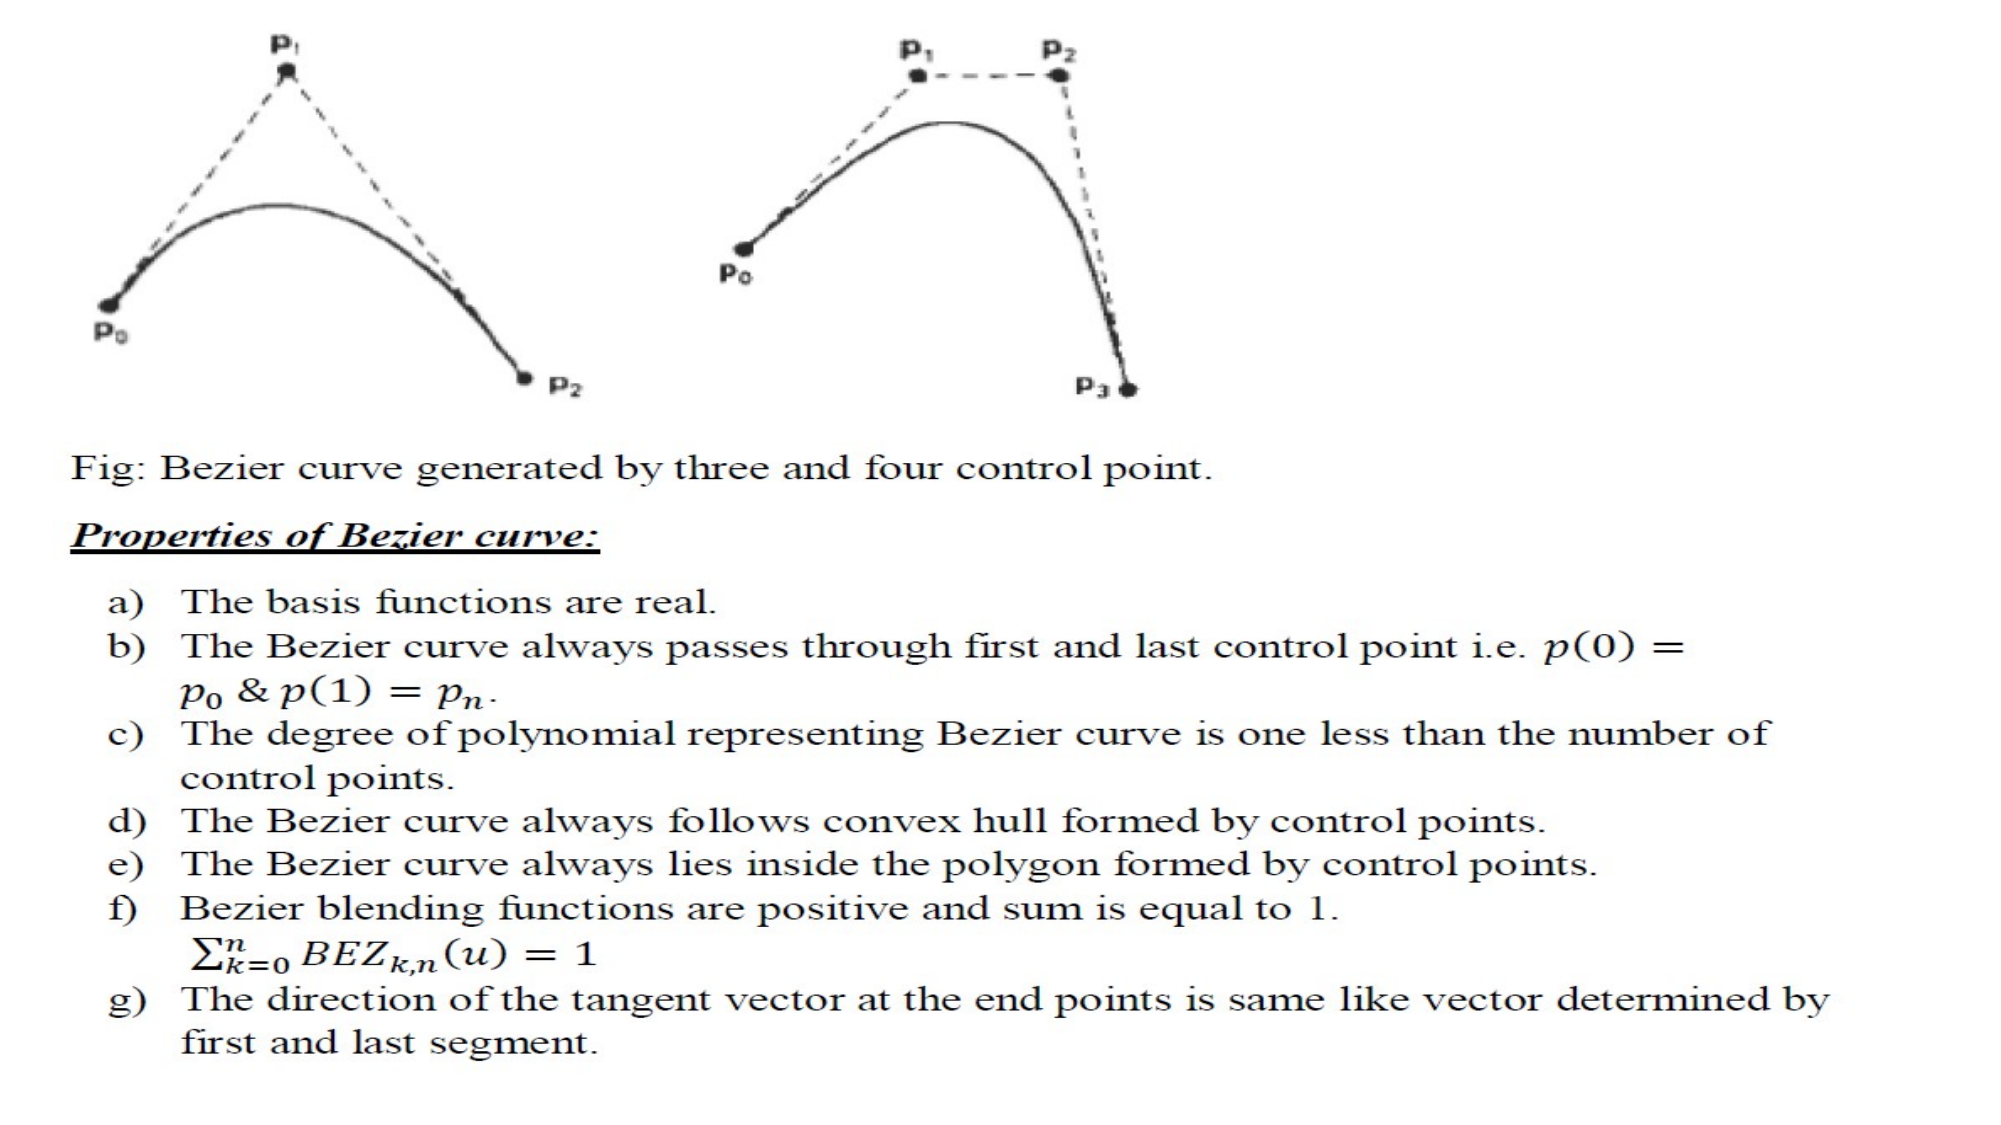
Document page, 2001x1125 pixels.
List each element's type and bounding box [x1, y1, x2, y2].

picture [52, 29, 1863, 1082]
